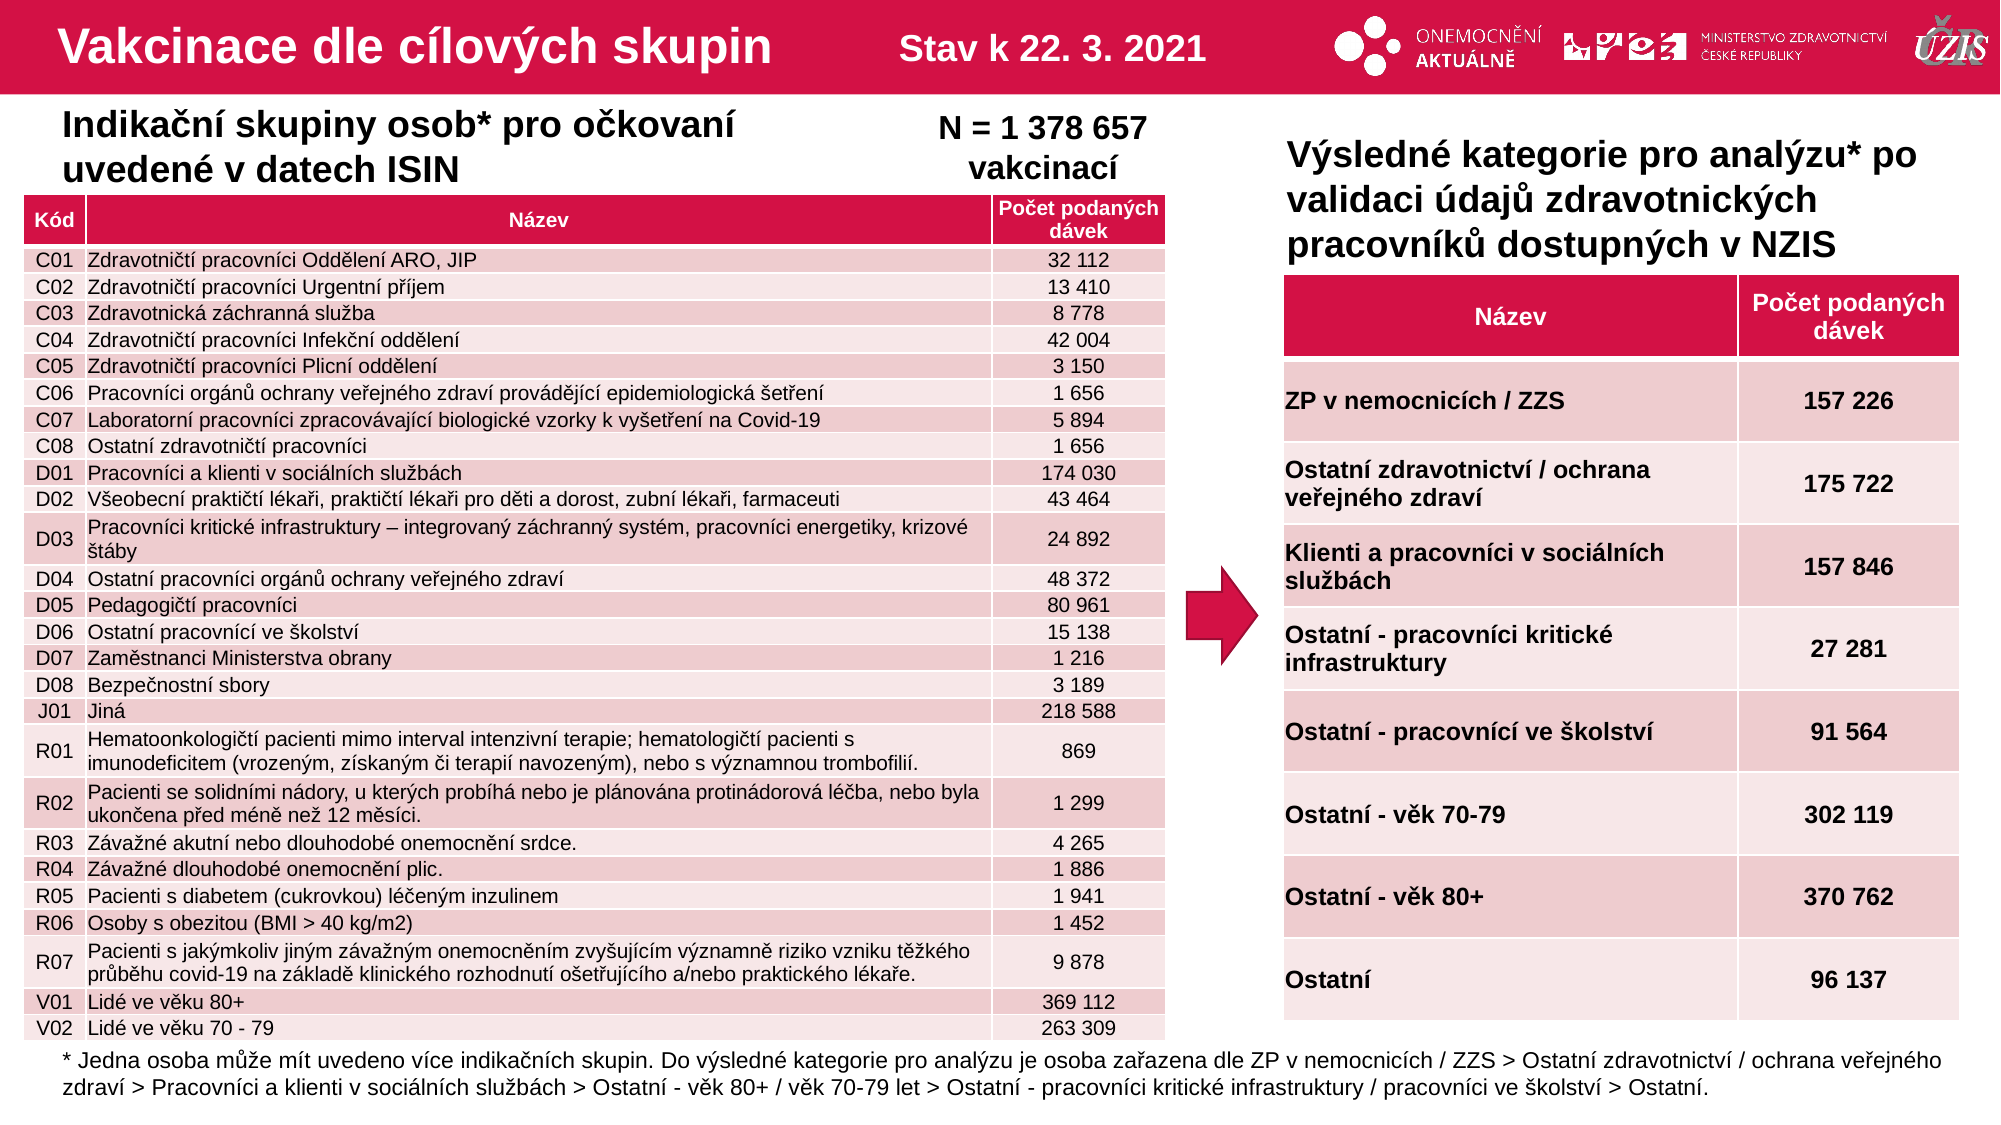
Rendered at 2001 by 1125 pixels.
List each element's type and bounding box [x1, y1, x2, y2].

table_cell [24, 857, 85, 881]
table_cell [993, 354, 1165, 378]
text_box [47, 92, 1182, 198]
table_cell [993, 910, 1165, 935]
table_cell [1284, 939, 1737, 1020]
table_cell [993, 301, 1165, 325]
table_cell [1284, 856, 1737, 937]
table_cell [24, 249, 85, 272]
table_cell [24, 327, 85, 352]
table_cell [1739, 939, 1959, 1020]
table_cell [24, 725, 85, 776]
text_box [47, 1037, 1966, 1108]
table_cell [24, 274, 85, 299]
table_cell [24, 487, 85, 511]
text_box [1271, 122, 1953, 273]
table_cell [993, 725, 1165, 776]
table_cell [1739, 608, 1959, 689]
title [42, 0, 1262, 95]
table_cell [1284, 773, 1737, 854]
table_cell [87, 936, 991, 987]
table_cell [87, 830, 991, 855]
table_cell [87, 566, 991, 590]
table_cell [993, 407, 1165, 432]
table_cell [993, 487, 1165, 511]
table_cell [1284, 362, 1737, 441]
table_cell [24, 354, 85, 378]
table_cell [24, 910, 85, 935]
table_cell [87, 778, 991, 828]
table_cell [993, 274, 1165, 299]
table_cell [993, 857, 1165, 881]
table_cell [87, 619, 991, 644]
table_cell [993, 619, 1165, 644]
table_cell [87, 407, 991, 432]
table_cell [87, 274, 991, 299]
table_cell [24, 1015, 85, 1040]
table_cell [1739, 362, 1959, 441]
table_cell [24, 989, 85, 1014]
table_cell [1739, 525, 1959, 606]
table_cell [24, 380, 85, 405]
table_cell [993, 1015, 1165, 1037]
table_cell [87, 249, 991, 272]
picture [1563, 31, 1888, 60]
table_cell [1284, 525, 1737, 606]
table_cell [993, 513, 1165, 564]
table_cell [993, 883, 1165, 908]
table_cell [87, 487, 991, 511]
table_cell [993, 249, 1165, 272]
table_cell [1284, 608, 1737, 689]
table_cell [24, 619, 85, 644]
table_cell [993, 830, 1165, 855]
table_cell [1739, 443, 1959, 523]
text_box [884, 16, 1329, 77]
table_cell [87, 1015, 991, 1037]
table_cell [87, 513, 991, 564]
table_cell [87, 354, 991, 378]
table_cell [993, 460, 1165, 485]
table_cell [993, 699, 1165, 723]
table_cell [87, 699, 991, 723]
table_cell [993, 566, 1165, 590]
table_cell [24, 407, 85, 432]
text_box [1185, 565, 1259, 666]
table_cell [1284, 691, 1737, 771]
table_cell [87, 460, 991, 485]
table_cell [24, 830, 85, 855]
table_cell [993, 592, 1165, 617]
table_cell [24, 699, 85, 723]
table_cell [993, 380, 1165, 405]
table_cell [24, 936, 85, 987]
table_cell [24, 592, 85, 617]
table_header [24, 195, 85, 244]
table_cell [1739, 856, 1959, 937]
table_cell [87, 725, 991, 776]
table_cell [87, 645, 991, 670]
table_cell [87, 910, 991, 935]
table_cell [87, 327, 991, 352]
table_header [87, 198, 991, 244]
picture [1915, 15, 1989, 66]
table_cell [24, 778, 85, 828]
table_cell [87, 592, 991, 617]
table_cell [993, 936, 1165, 987]
table_cell [87, 301, 991, 325]
table_cell [993, 327, 1165, 352]
table_cell [24, 645, 85, 670]
table_cell [87, 857, 991, 881]
table_cell [1284, 443, 1737, 523]
table_header [993, 195, 1165, 244]
table_cell [24, 566, 85, 590]
table_cell [24, 672, 85, 697]
table_cell [993, 778, 1165, 828]
table_cell [24, 433, 85, 458]
table_header [1284, 275, 1737, 356]
table_cell [24, 460, 85, 485]
table_cell [87, 883, 991, 908]
table_cell [1739, 691, 1959, 771]
table_header [1739, 275, 1959, 356]
table_cell [993, 433, 1165, 458]
picture [1334, 16, 1542, 76]
table_cell [87, 989, 991, 1014]
table_cell [24, 513, 85, 564]
table_cell [1739, 773, 1959, 854]
table_cell [993, 989, 1165, 1014]
table_cell [993, 672, 1165, 697]
table_cell [24, 301, 85, 325]
table_cell [24, 883, 85, 908]
table_cell [87, 433, 991, 458]
table_cell [993, 645, 1165, 670]
table_cell [87, 672, 991, 697]
table_cell [87, 380, 991, 405]
